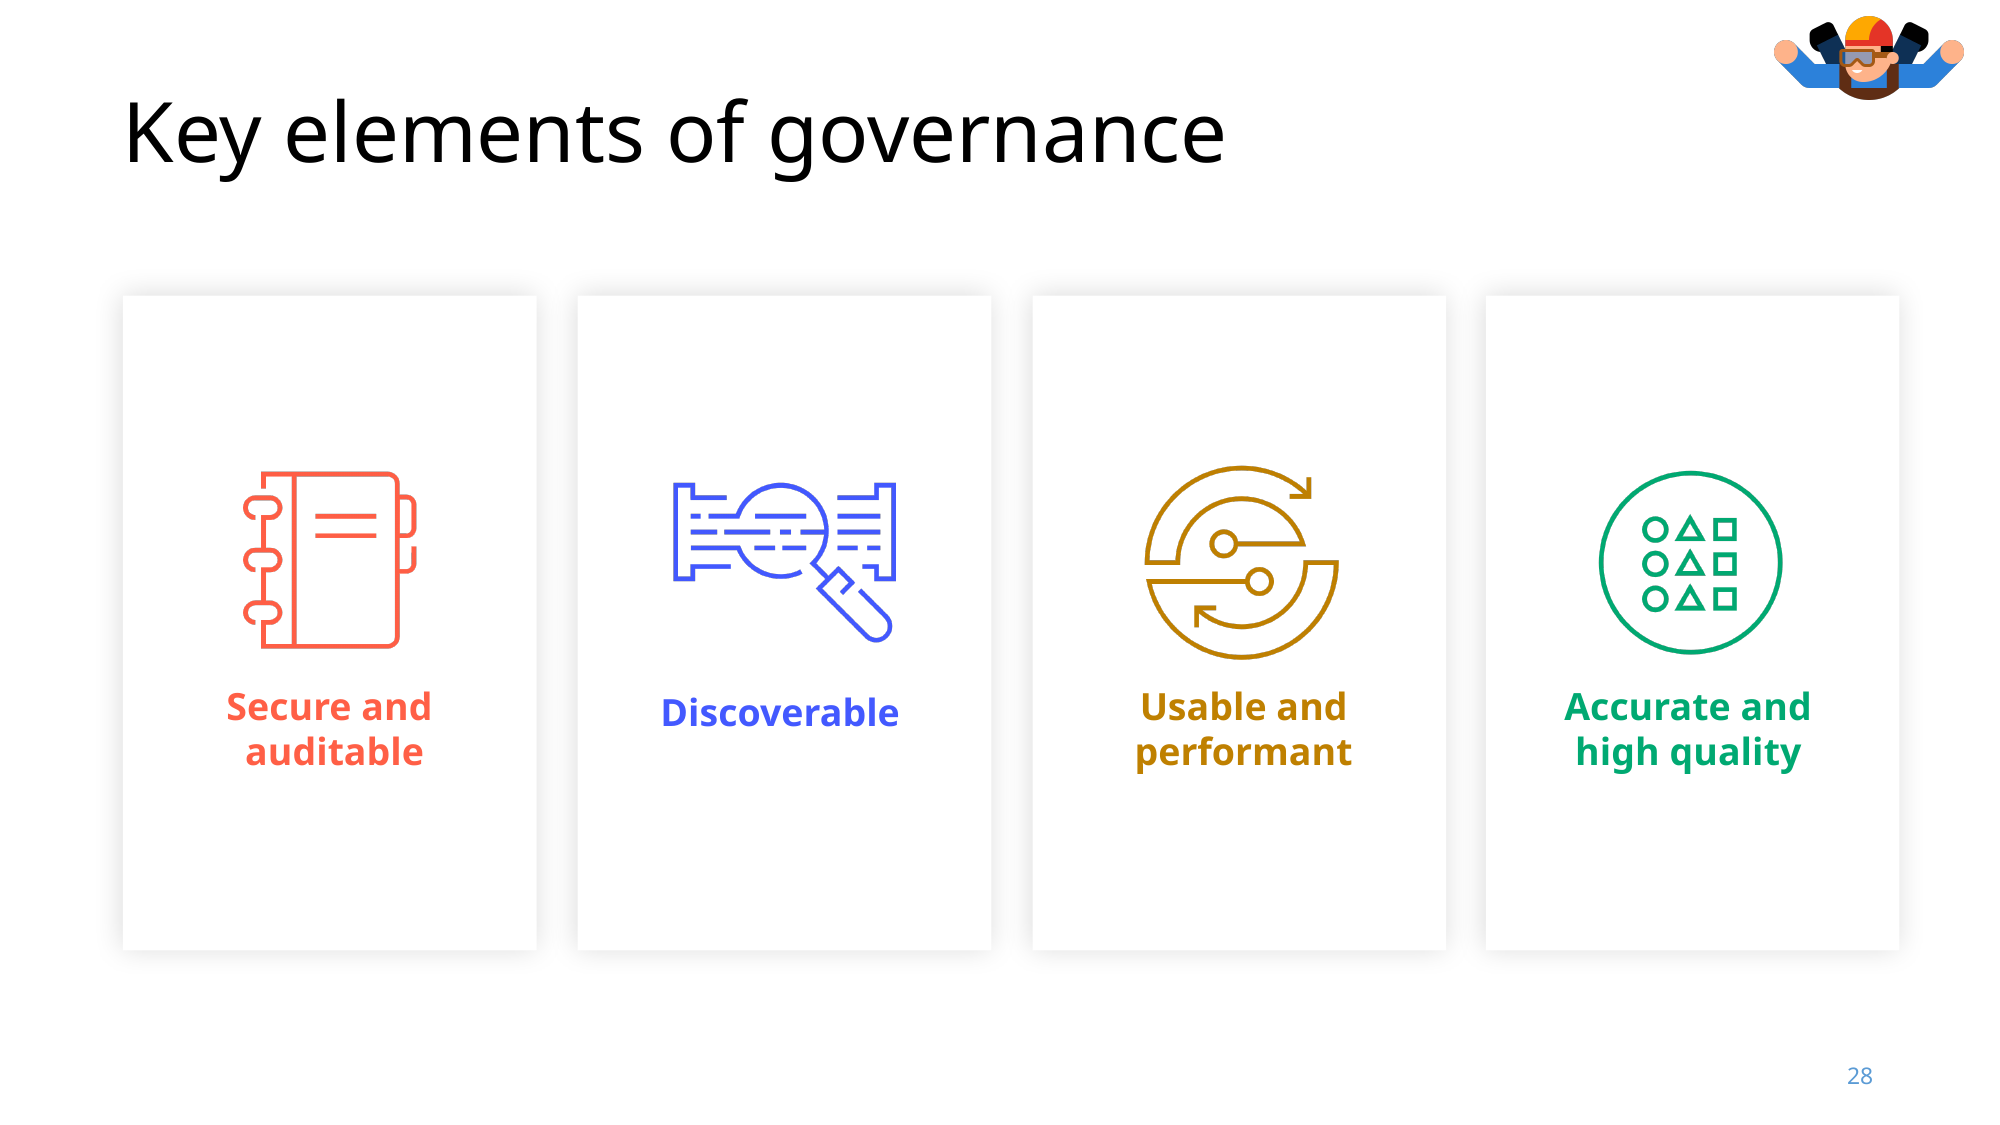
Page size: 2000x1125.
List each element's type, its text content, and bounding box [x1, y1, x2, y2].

title Key elements of governance [122, 87, 1872, 184]
picture [1774, 16, 1964, 100]
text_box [1476, 295, 1900, 951]
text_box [118, 295, 542, 951]
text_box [1032, 295, 1456, 951]
slide_number 28 [1820, 1061, 1874, 1093]
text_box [568, 295, 992, 951]
